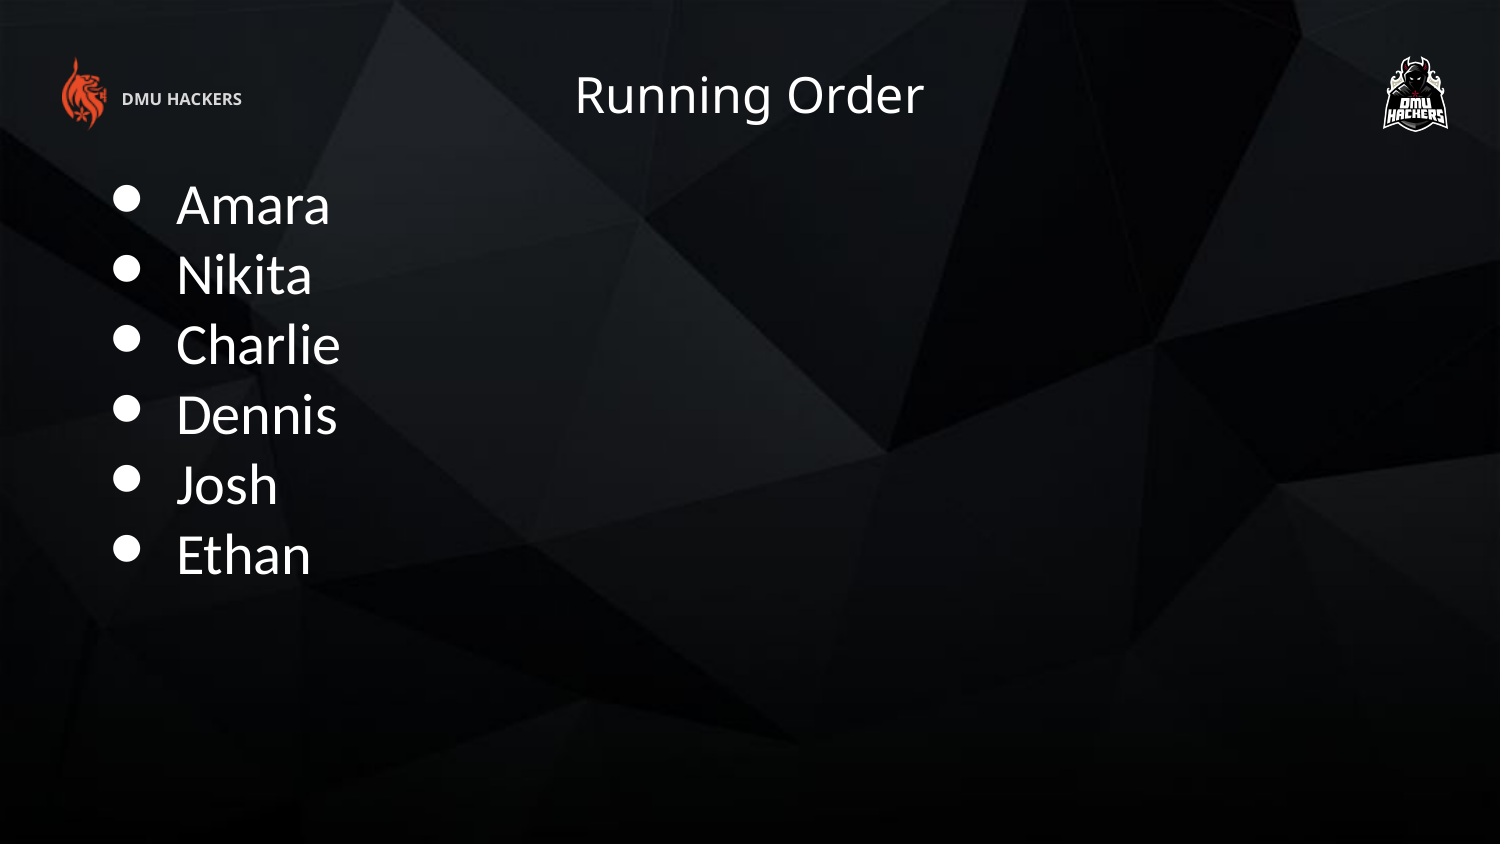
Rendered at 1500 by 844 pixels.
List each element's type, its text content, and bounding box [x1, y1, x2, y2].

picture [0, 0, 1500, 844]
text_box Running Order [272, 48, 1228, 139]
text_box Amara Nikita Charlie Dennis Josh Ethan [86, 151, 1448, 693]
text_box [1383, 56, 1448, 132]
text_box DMU HACKERS [121, 80, 272, 109]
text_box [62, 56, 107, 132]
